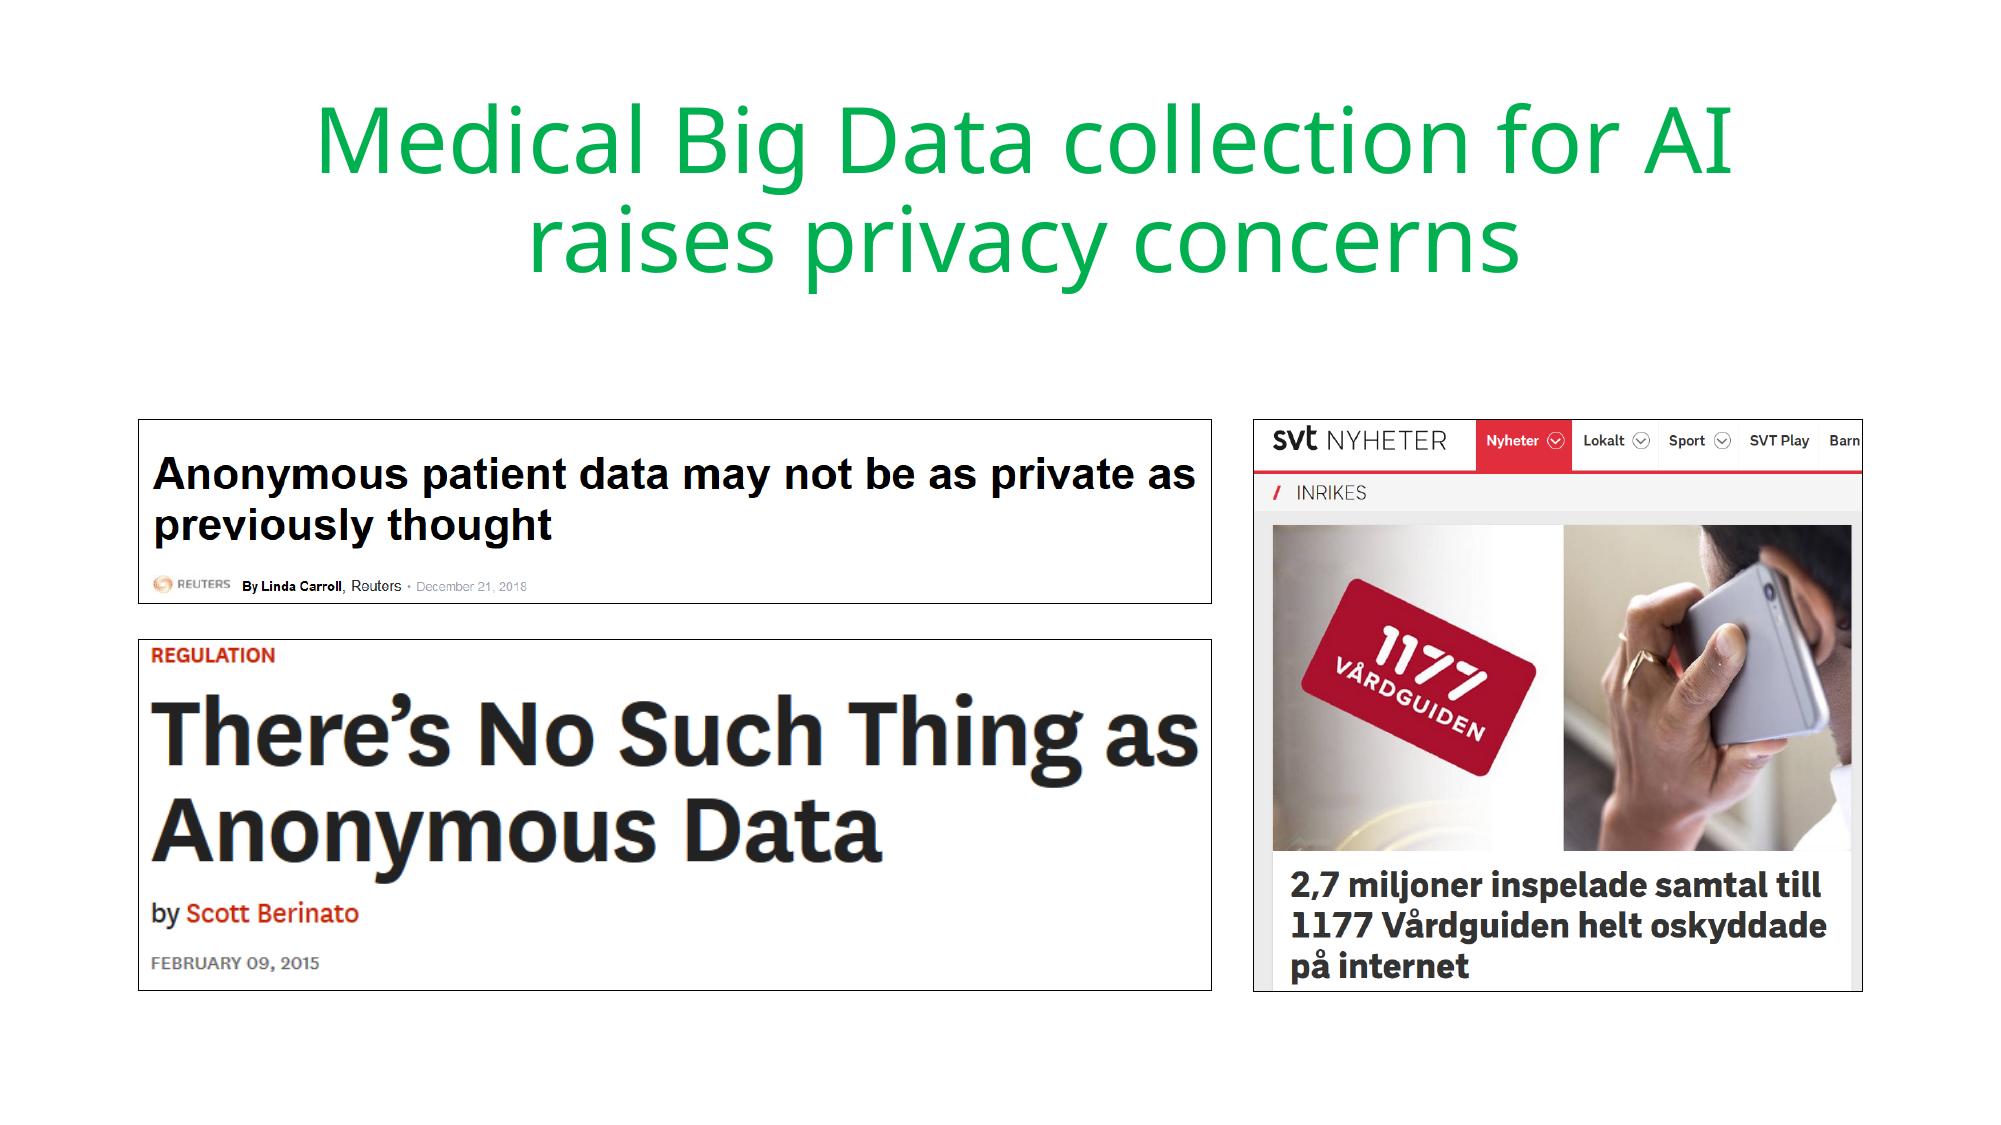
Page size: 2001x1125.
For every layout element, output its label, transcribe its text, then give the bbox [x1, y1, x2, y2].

picture [1253, 419, 1863, 992]
text_box Medical Big Data collection for AI raises privacy concerns [162, 84, 1888, 303]
picture [138, 419, 1212, 604]
picture [138, 639, 1212, 991]
